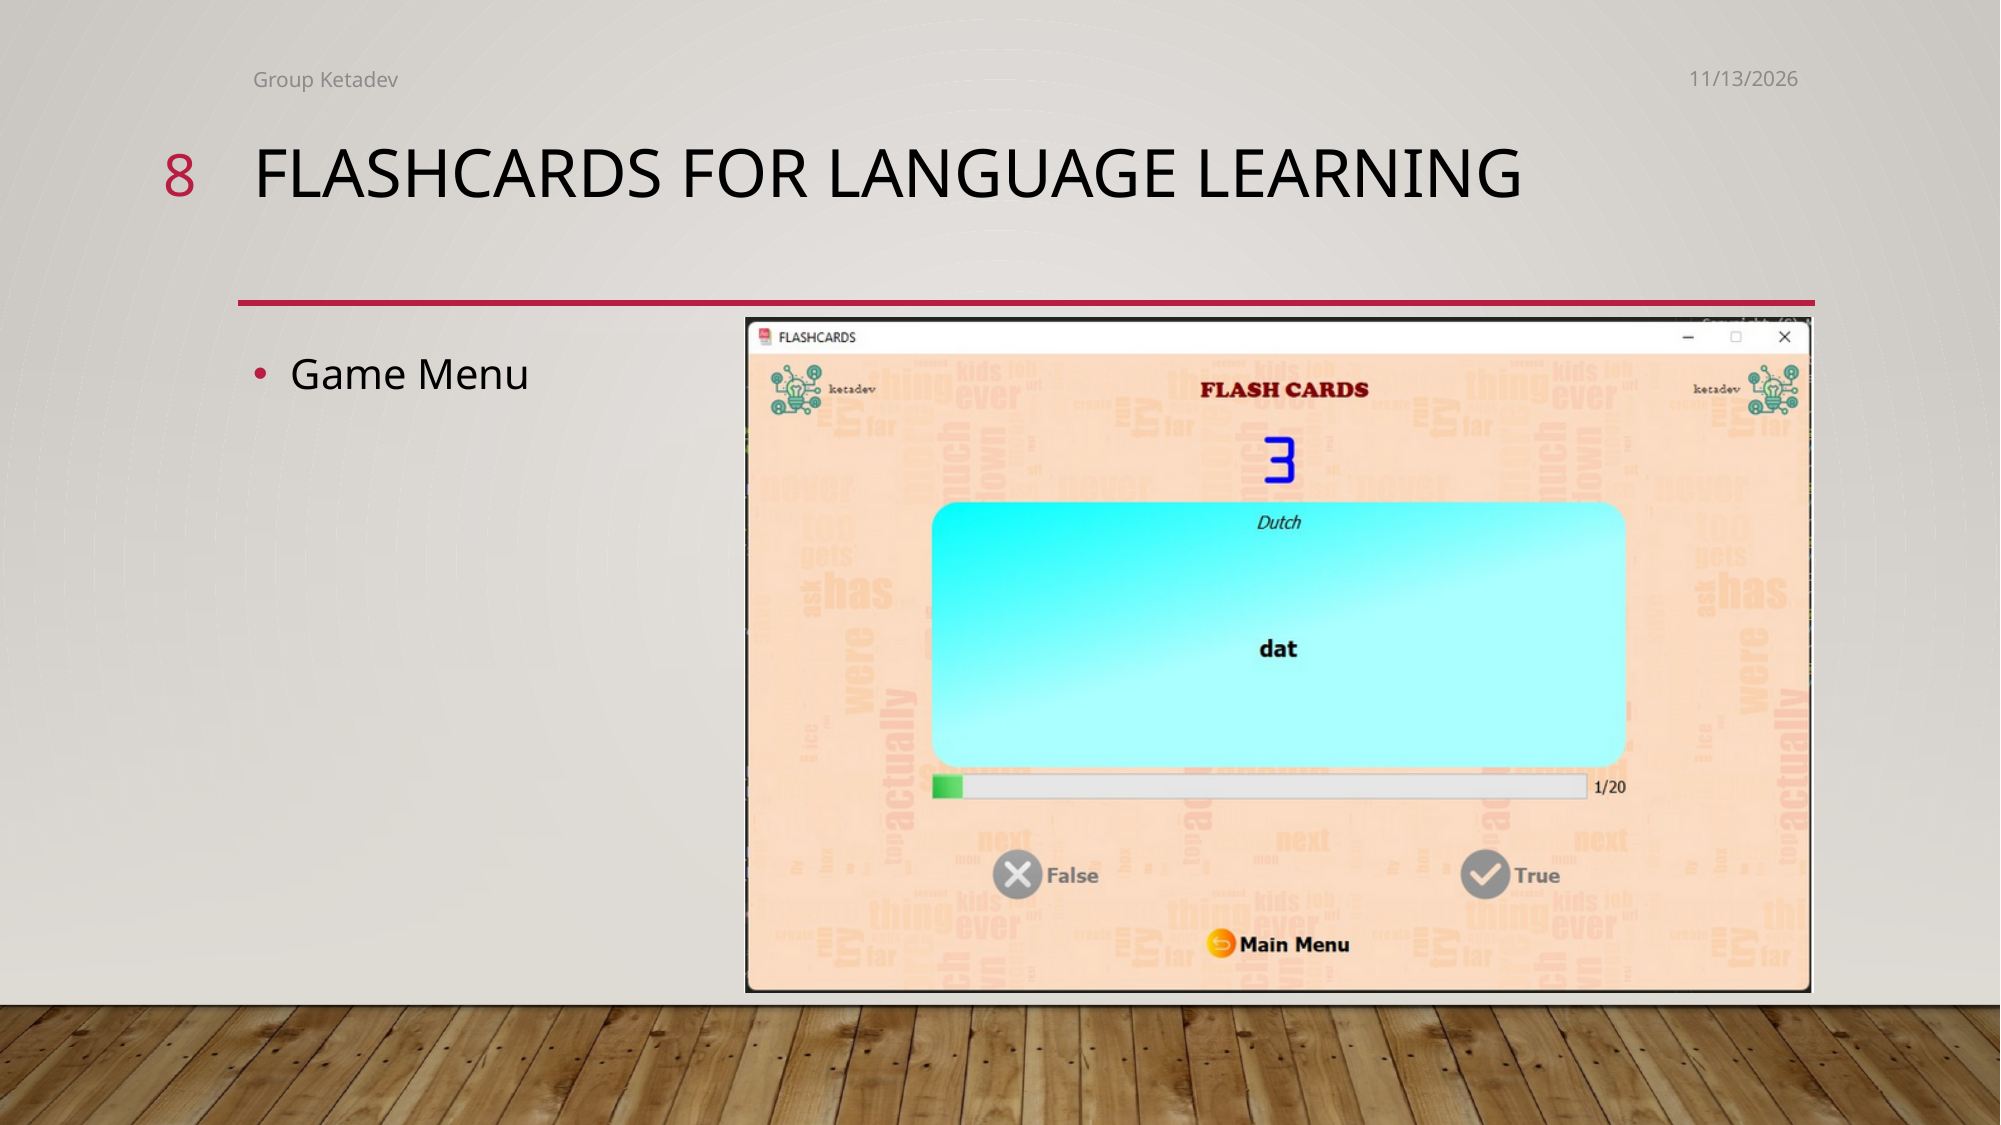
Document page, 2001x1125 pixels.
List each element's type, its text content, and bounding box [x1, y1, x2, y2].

footer Group Ketadev [238, 54, 1213, 105]
slide_number 8 [78, 131, 212, 214]
title FlashCards For Language Learnıng [238, 131, 1814, 305]
list Game Menu [238, 330, 744, 897]
picture [744, 317, 1814, 993]
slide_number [1239, 54, 1814, 105]
picture [0, 1005, 2000, 1125]
